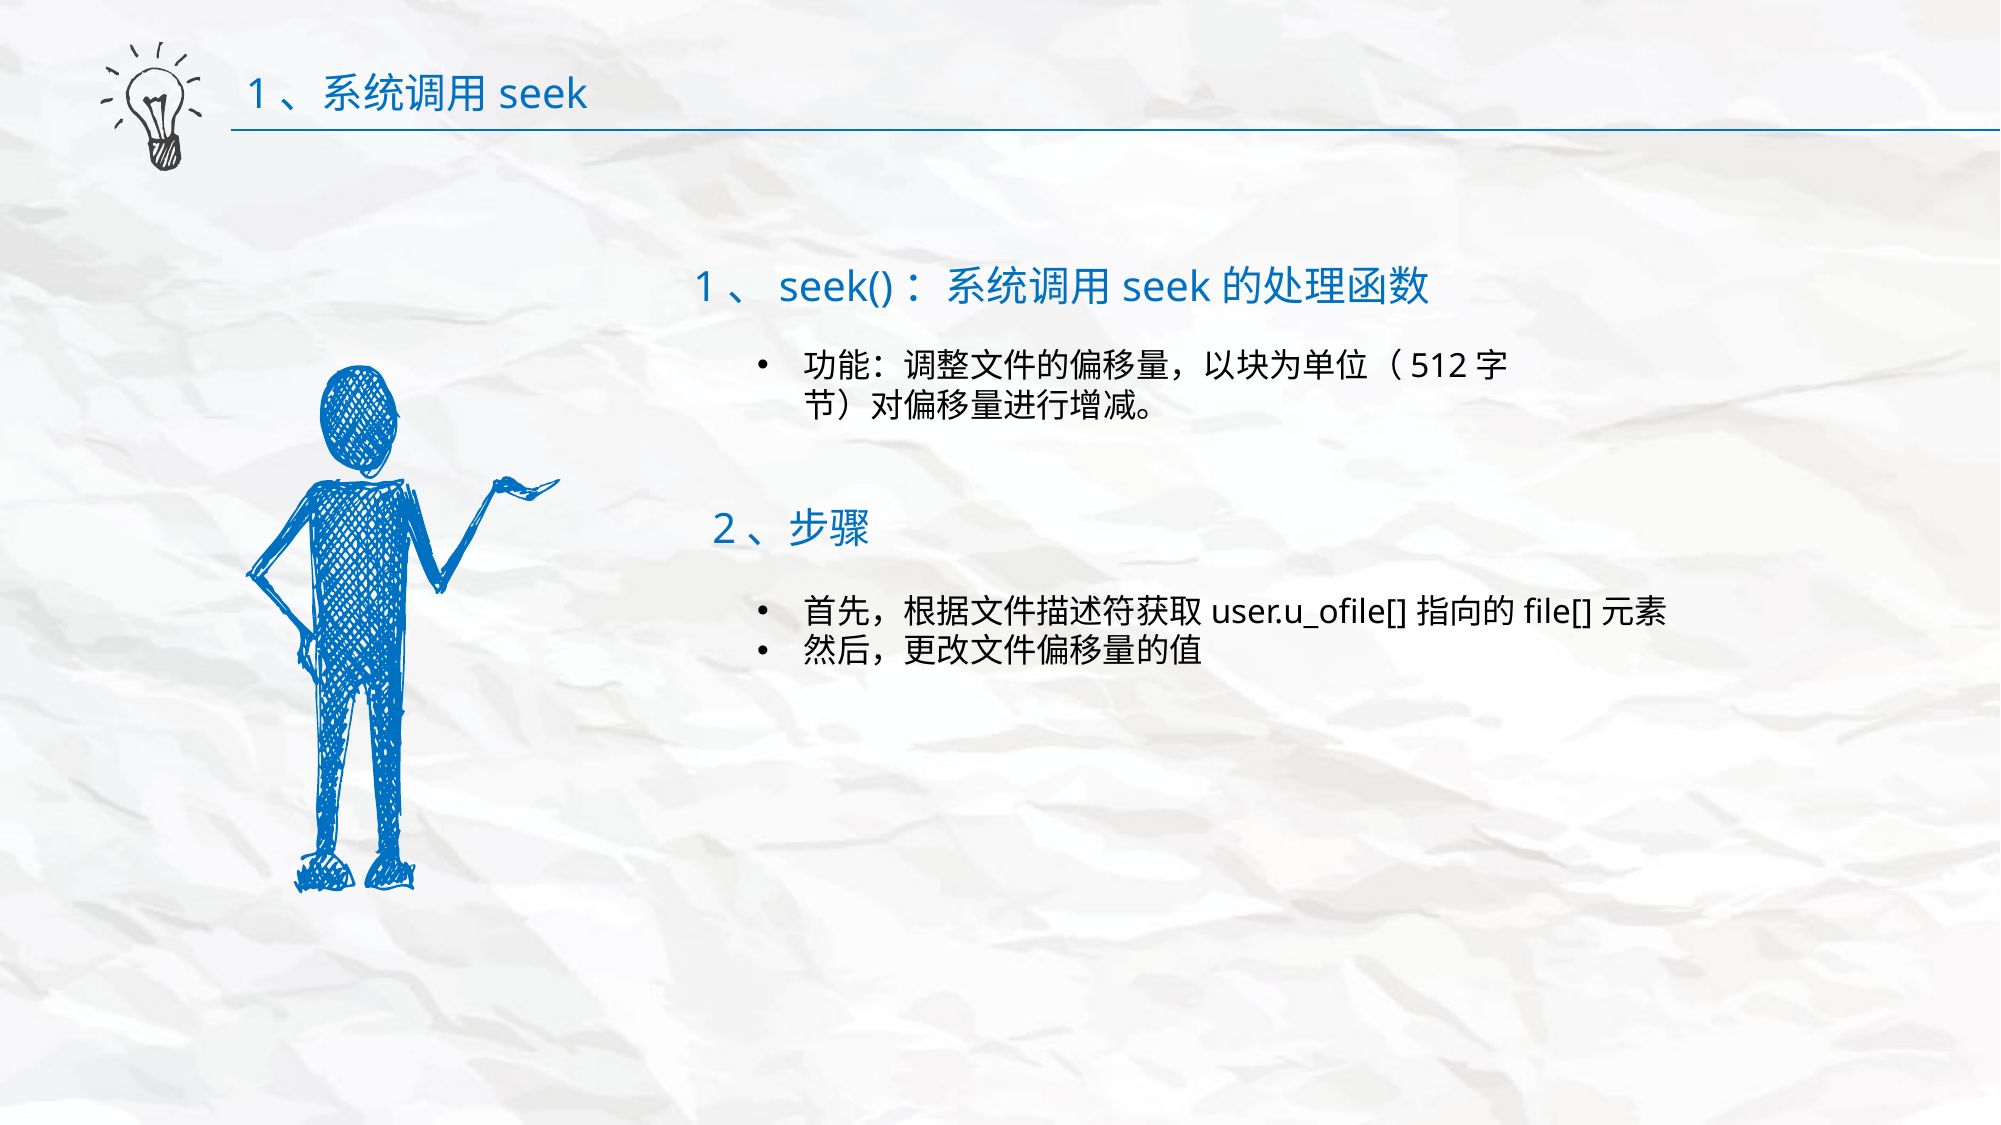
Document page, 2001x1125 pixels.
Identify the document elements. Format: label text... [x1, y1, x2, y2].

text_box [697, 252, 1847, 679]
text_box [100, 41, 203, 172]
picture [0, 0, 2000, 1125]
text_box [244, 364, 561, 895]
text_box 1、系统调用seek [231, 59, 844, 125]
